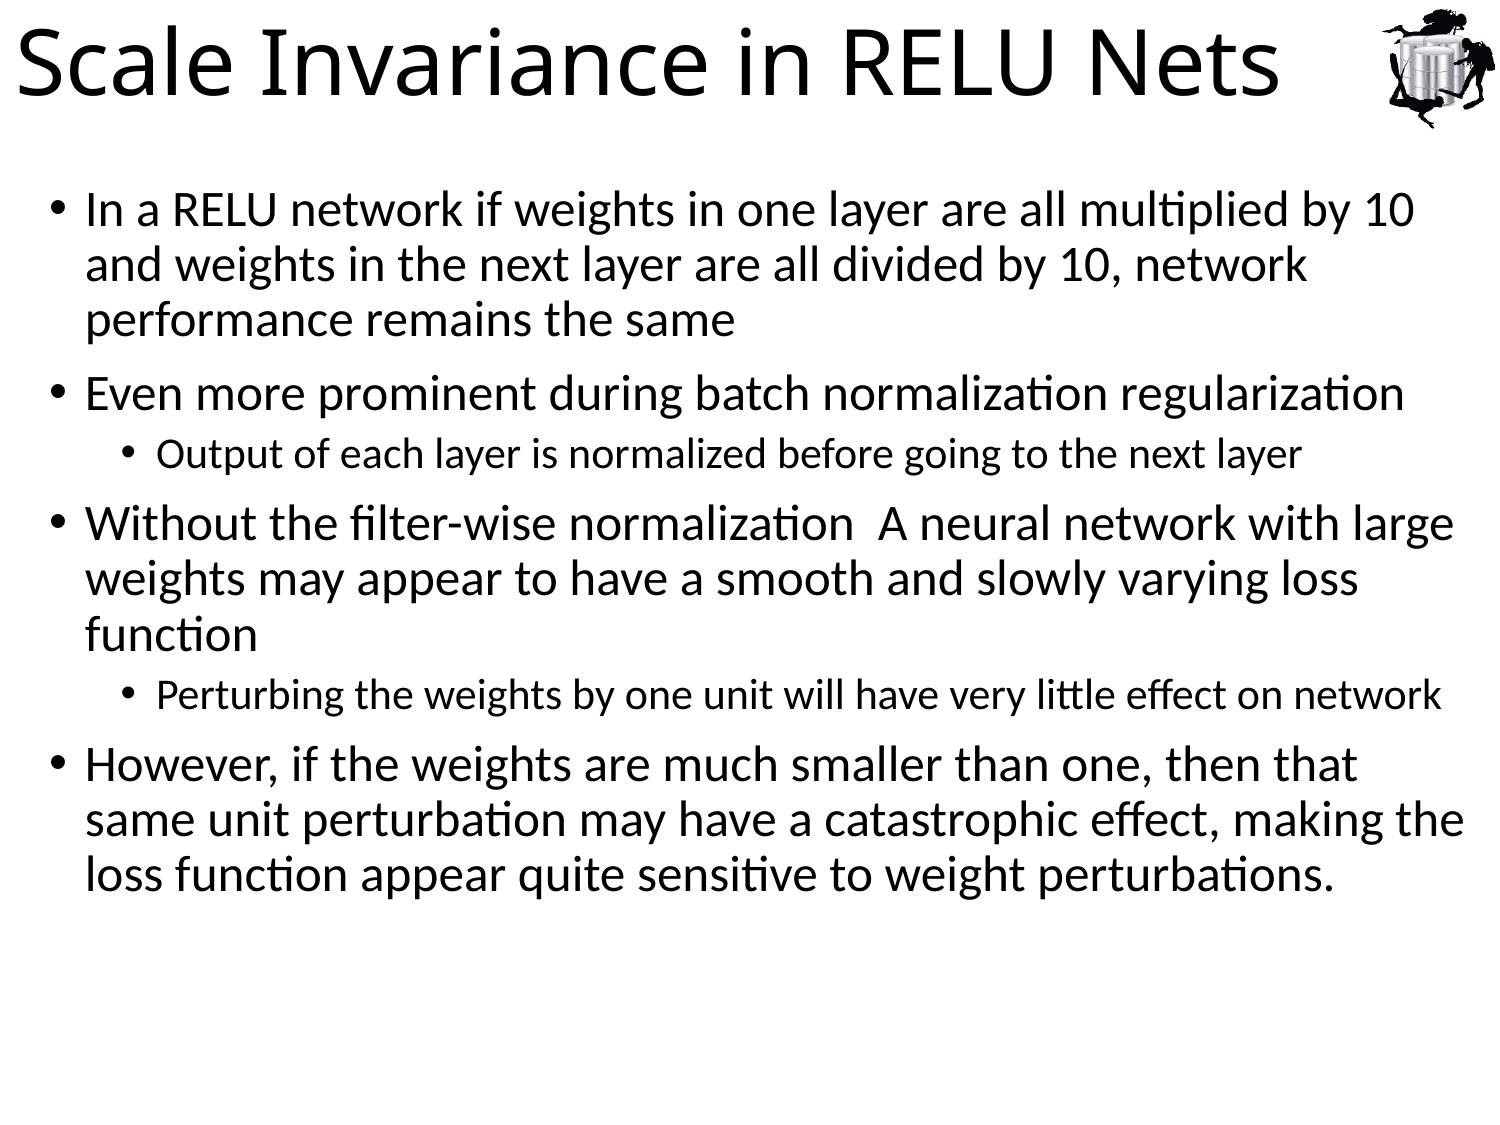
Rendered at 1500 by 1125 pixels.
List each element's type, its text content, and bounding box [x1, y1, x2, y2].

list In a RELU network if weights in one layer are all multiplied by 10 and weights in the next layer are all divided by 10, network performance remains the same Even more prominent during batch normalization regularization Output of each layer is normalized before going to the next layer Without the filter-wise normalization A neural network with large weights may appear to have a smooth and slowly varying loss function Perturbing the weights by one unit will have very little effect on network However, if the weights are much smaller than one, then that same unit perturbation may have a catastrophic effect, making the loss function appear quite sensitive to weight perturbations. [34, 174, 1482, 1014]
picture [1377, 5, 1498, 131]
title Scale Invariance in RELU Nets [0, 0, 1377, 131]
